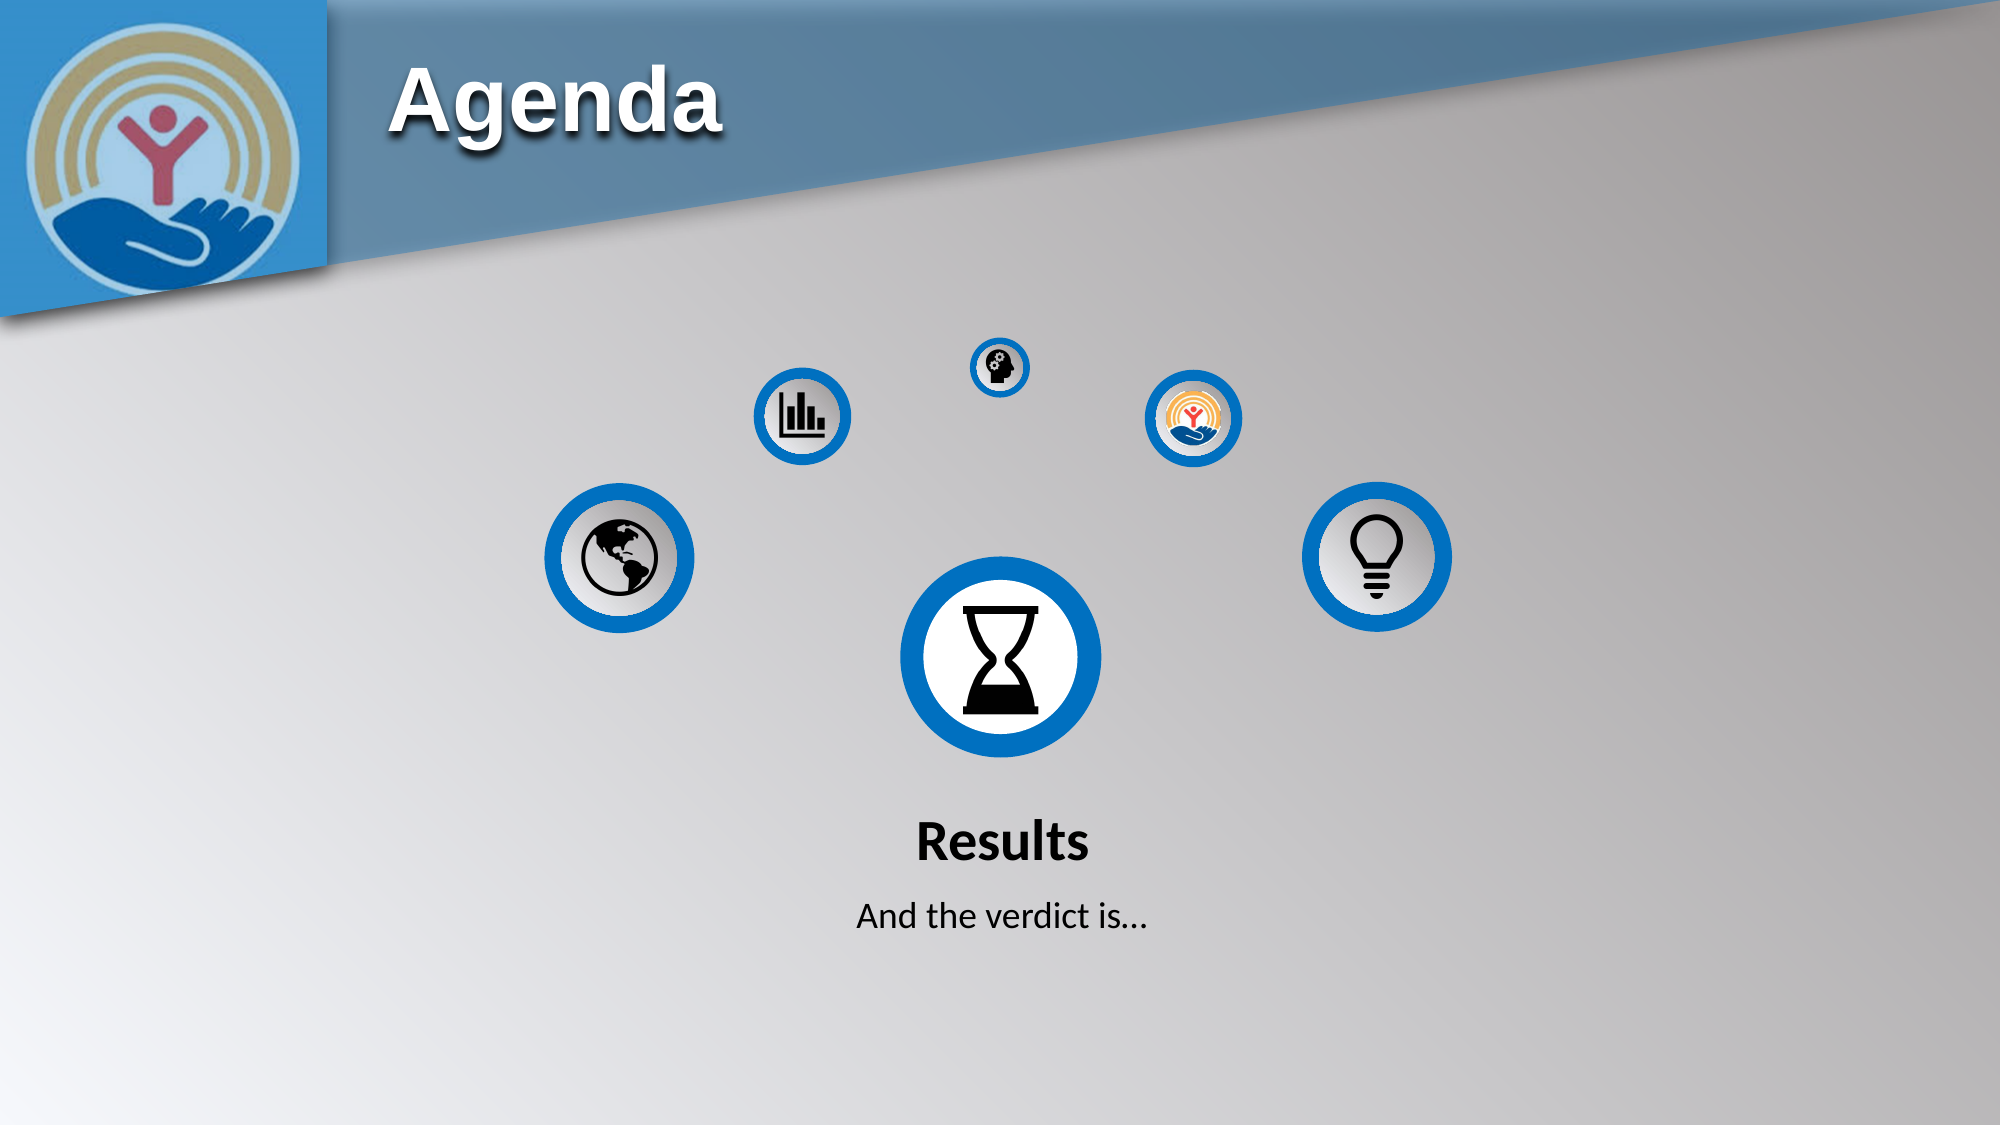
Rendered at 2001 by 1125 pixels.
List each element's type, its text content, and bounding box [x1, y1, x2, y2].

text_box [1144, 369, 1243, 468]
text_box Results [780, 794, 1225, 880]
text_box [969, 337, 1030, 398]
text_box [1302, 481, 1453, 632]
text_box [900, 556, 1102, 758]
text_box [753, 367, 852, 466]
picture [0, 0, 2000, 318]
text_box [544, 483, 695, 634]
text_box And the verdict is… [796, 883, 1208, 944]
